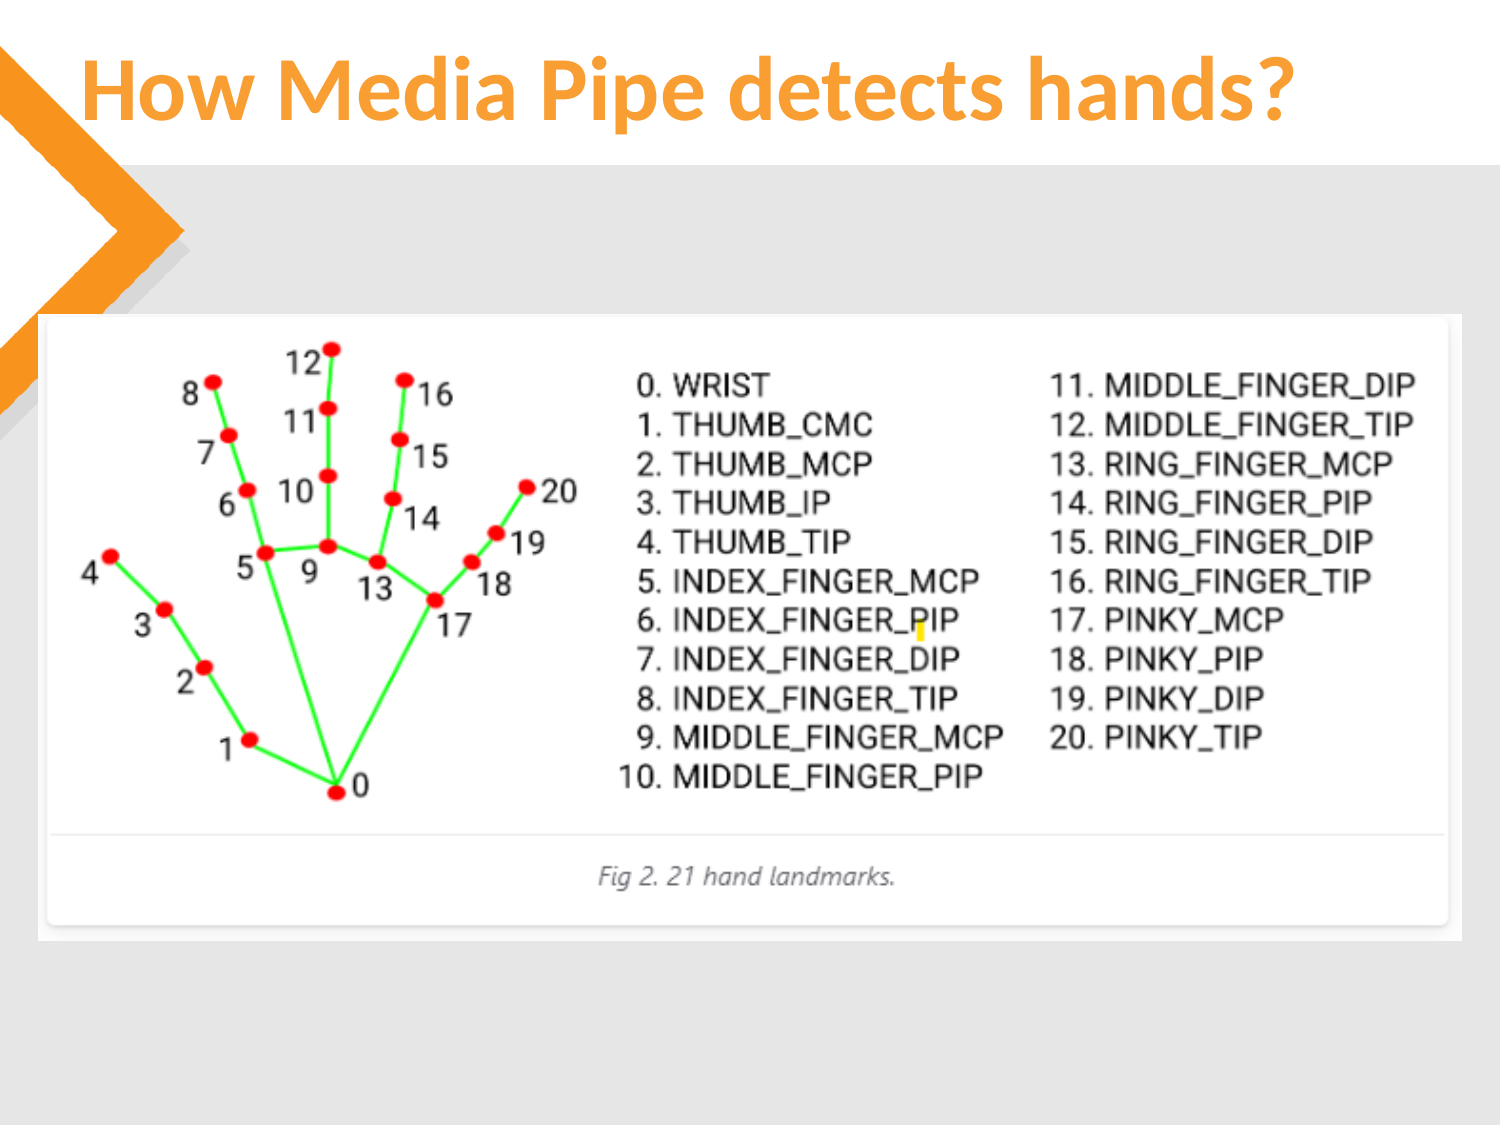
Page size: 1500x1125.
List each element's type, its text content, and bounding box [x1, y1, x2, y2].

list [38, 314, 1462, 941]
picture [0, 0, 1500, 1125]
title How Media Pipe detects hands? [64, 18, 1322, 150]
